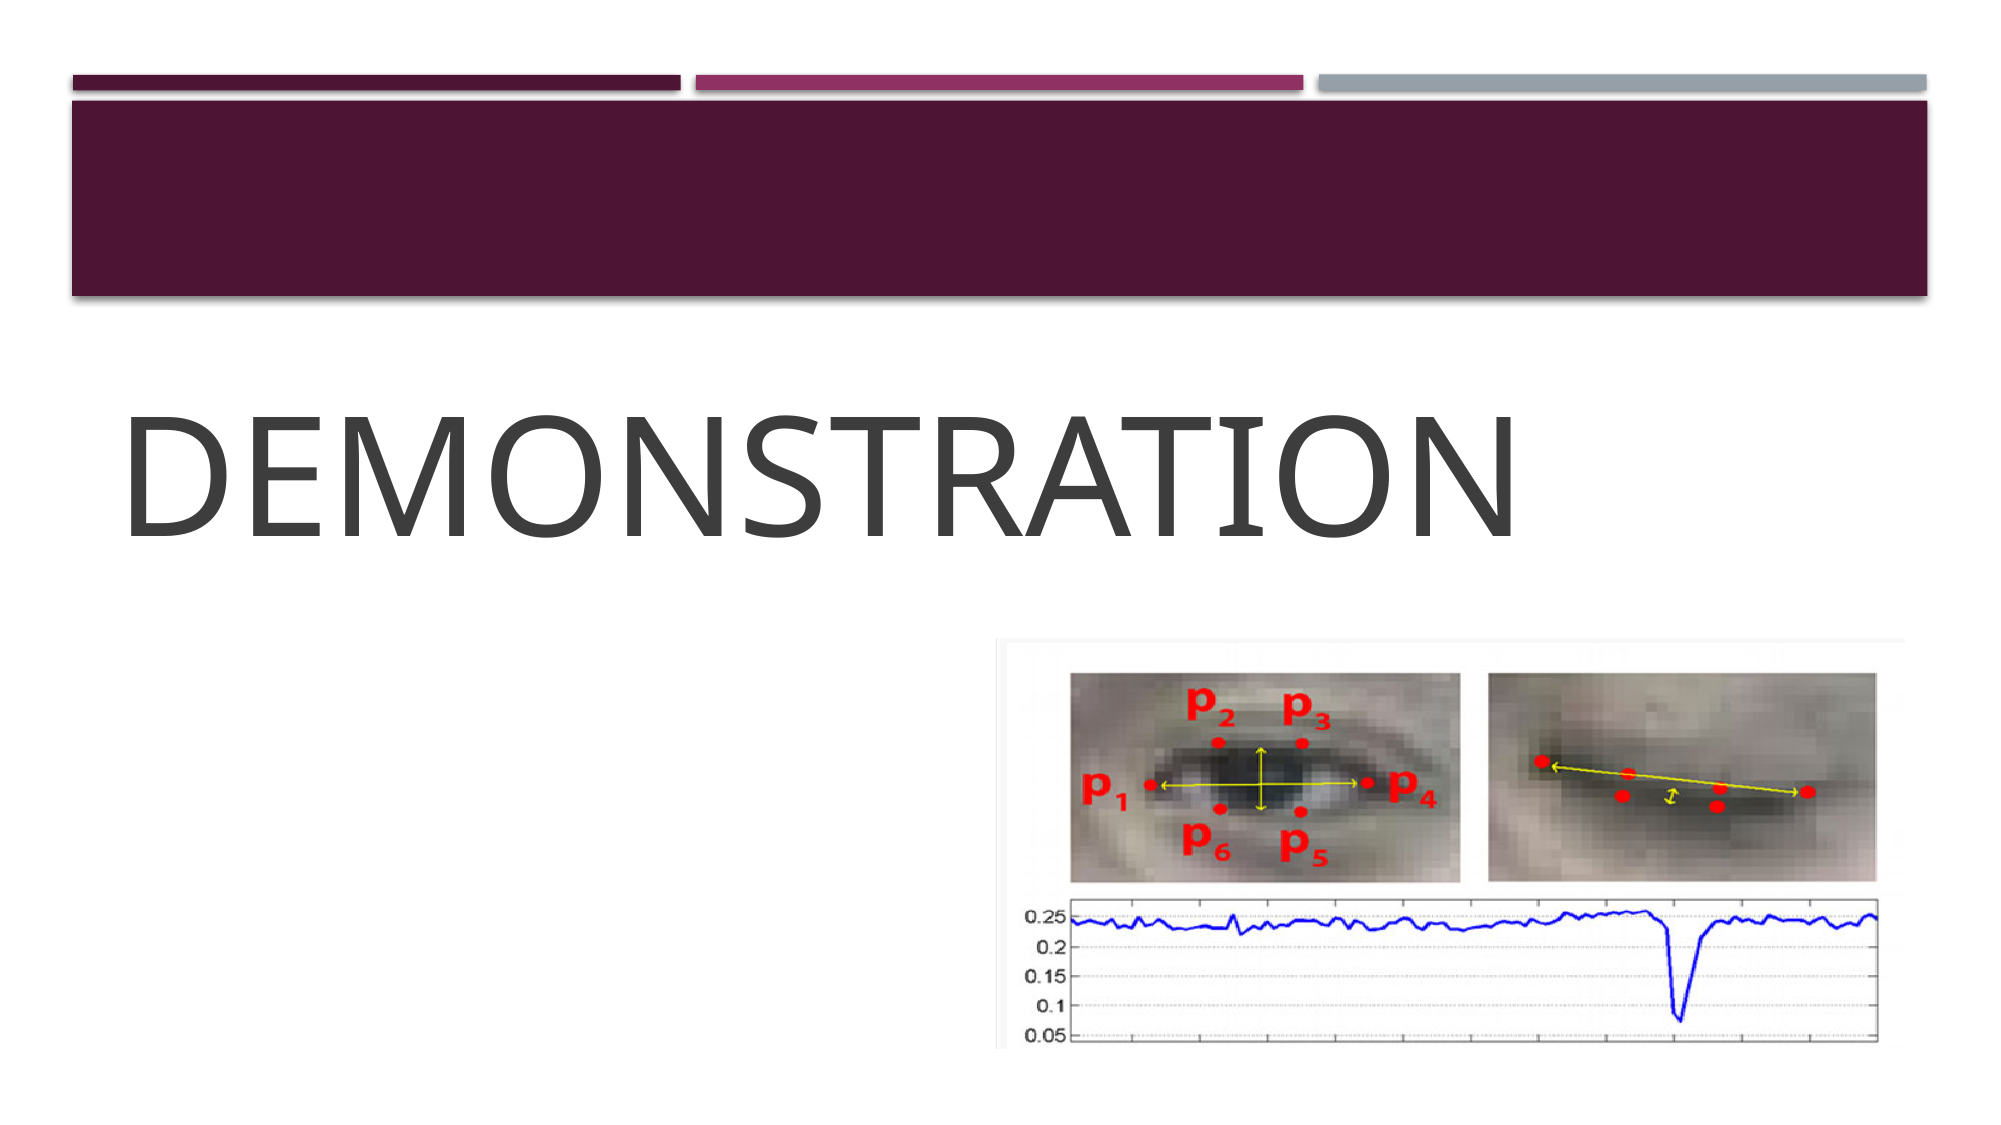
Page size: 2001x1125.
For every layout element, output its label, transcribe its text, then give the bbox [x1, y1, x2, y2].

list DEMONSTRATION [57, 168, 1867, 772]
picture [994, 637, 1906, 1049]
